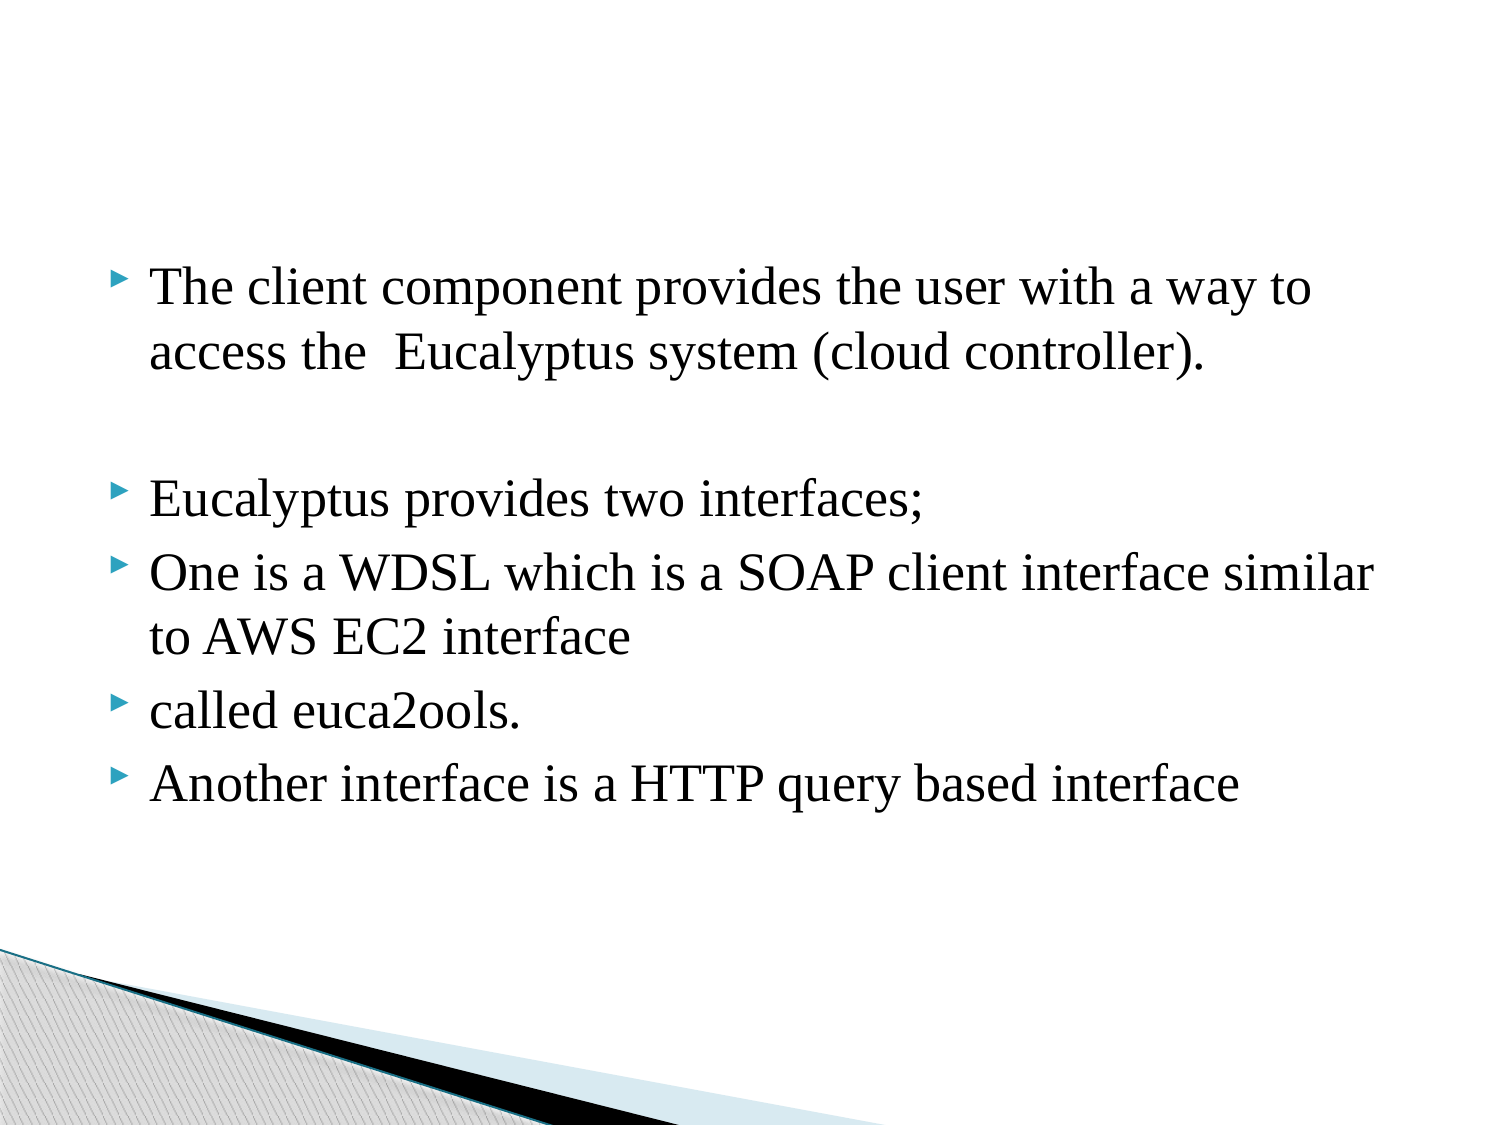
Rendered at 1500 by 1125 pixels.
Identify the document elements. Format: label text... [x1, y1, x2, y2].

list The client component provides the user with a way to access the Eucalyptus system (cloud controller). Eucalyptus provides two interfaces; One is a WDSL which is a SOAP client interface similar to AWS EC2 interface called euca2ools. Another interface is a HTTP query based interface [75, 243, 1425, 986]
